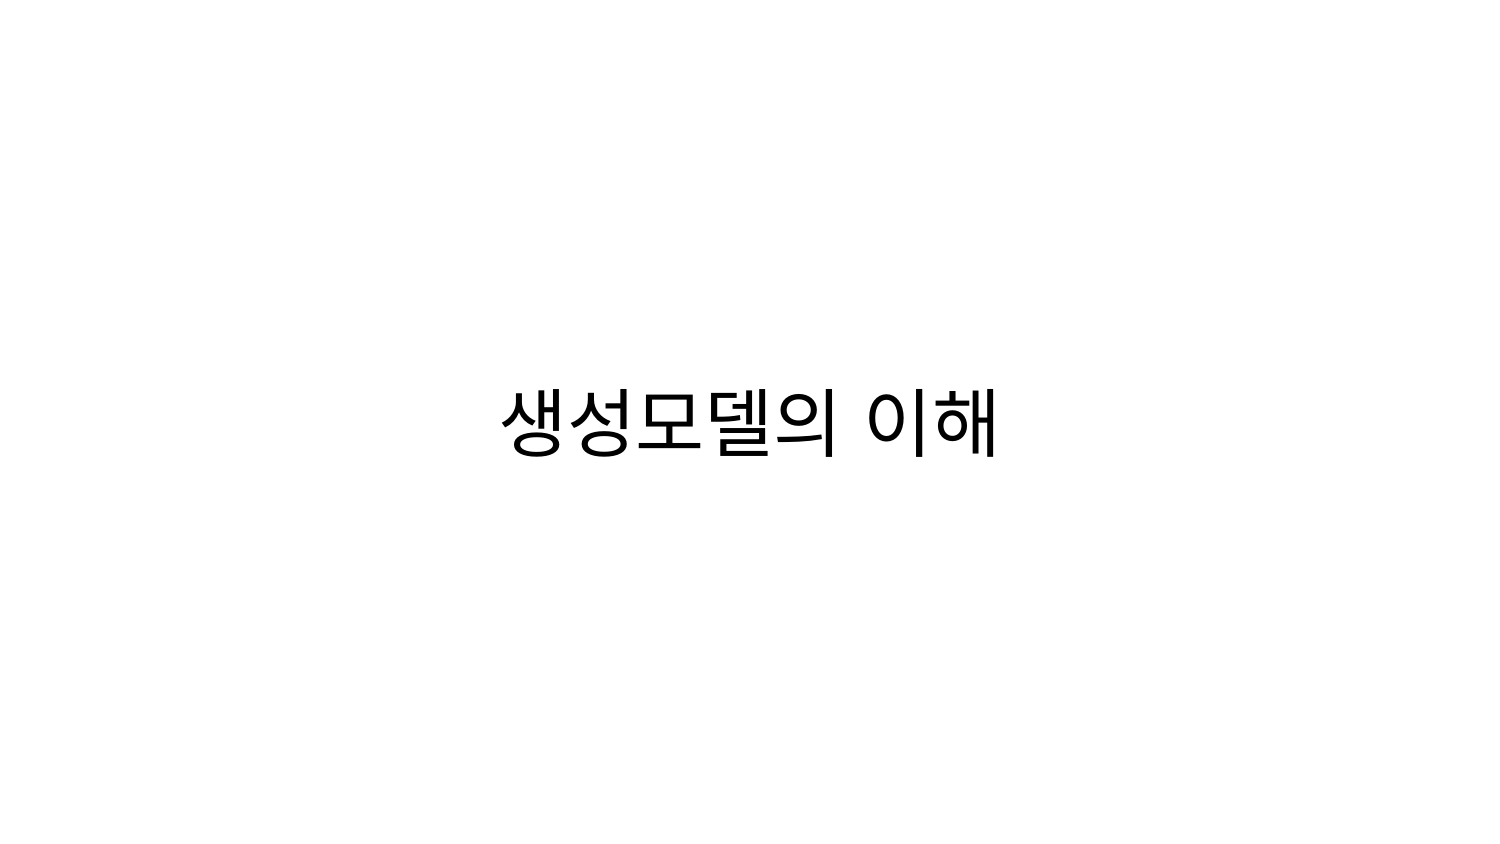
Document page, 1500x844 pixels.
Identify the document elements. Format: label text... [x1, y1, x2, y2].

title 생성모델의 이해 [51, 352, 1449, 491]
